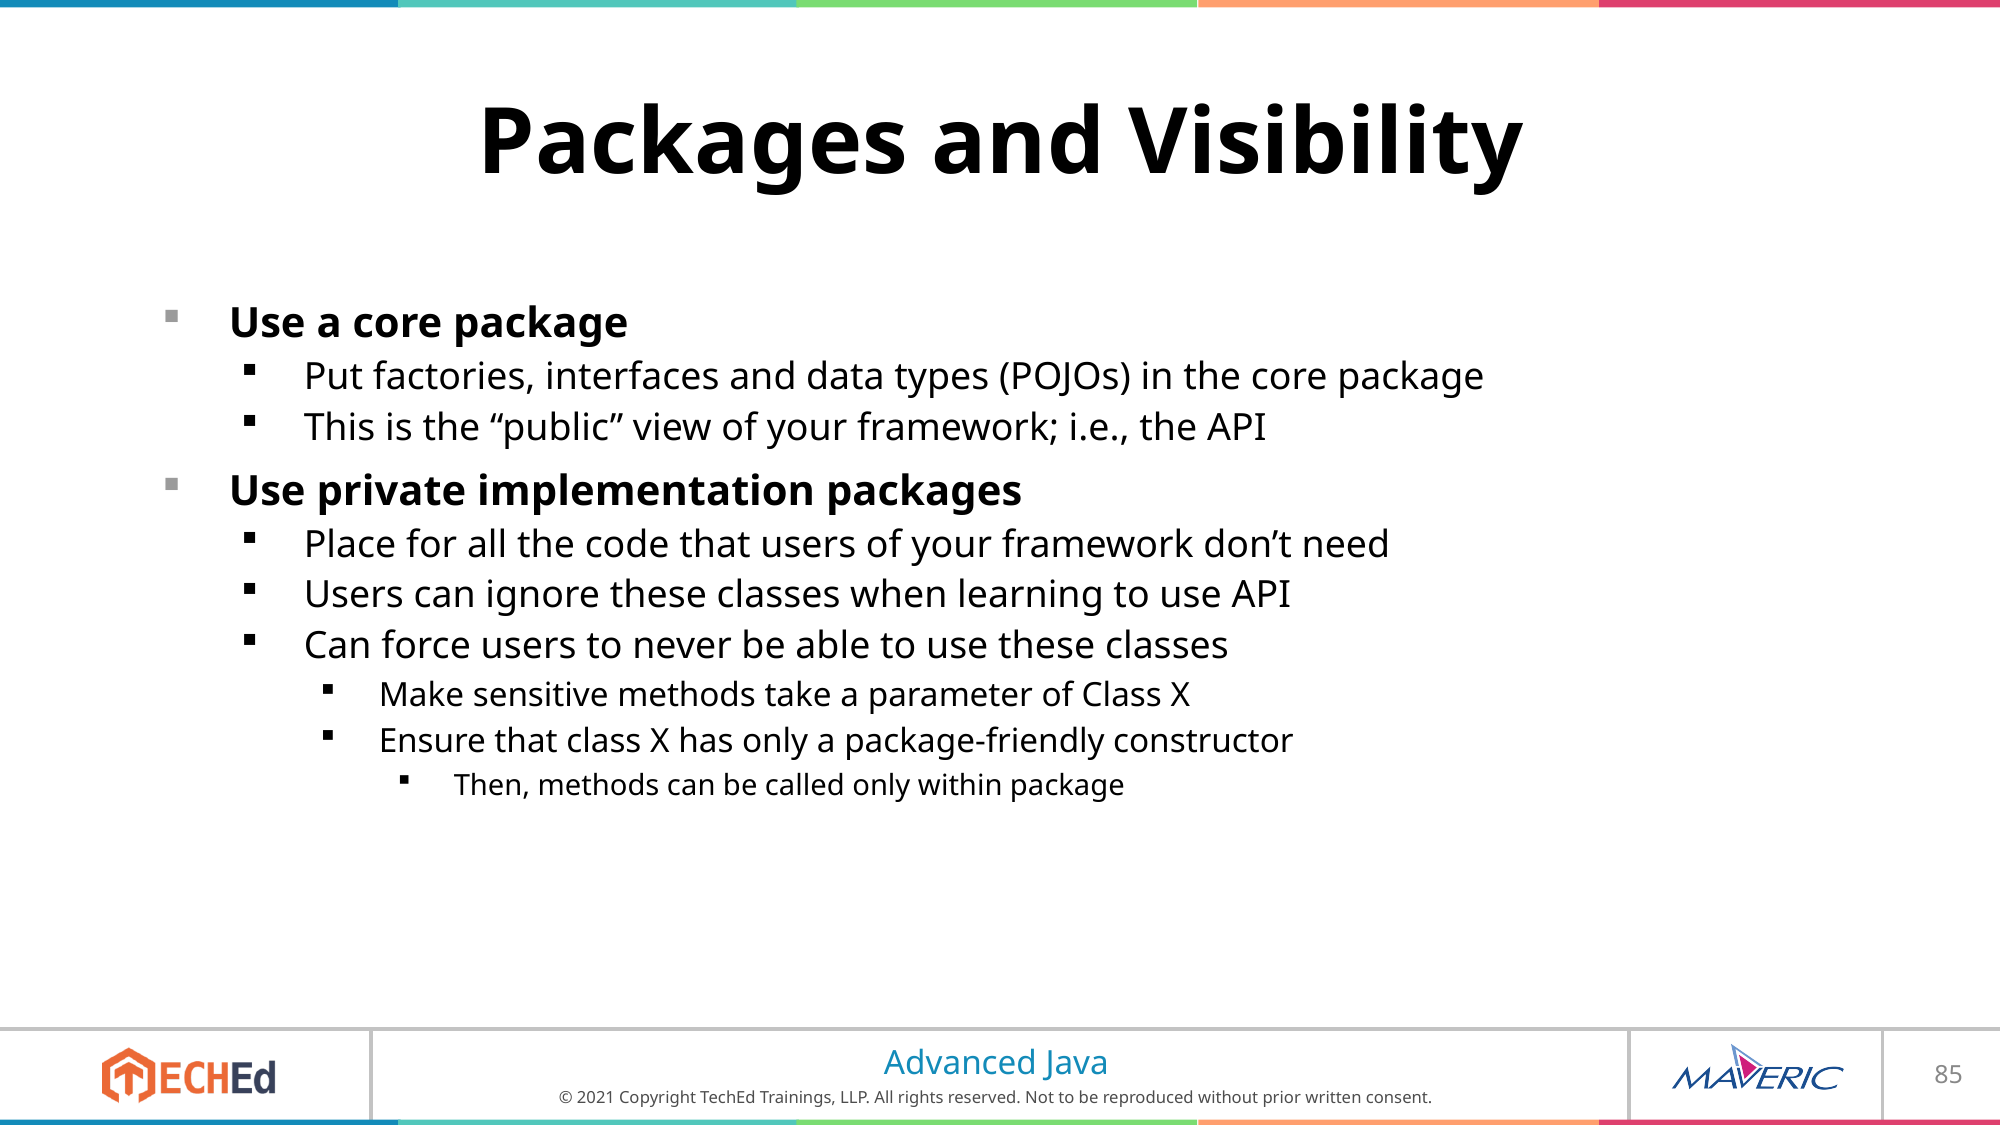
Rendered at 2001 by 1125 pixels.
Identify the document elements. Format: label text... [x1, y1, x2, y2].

list Use a core package Put factories, interfaces and data types (POJOs) in the core package This is the “public” view of your framework; i.e., the API Use private implementation packages Place for all the code that users of your framework don’t need Users can ignore these classes when learning to use API Can force users to never be able to use these classes Make sensitive methods take a parameter of Class X Ensure that class X has only a package-friendly constructor Then, methods can be called only within package [138, 294, 1864, 965]
title Packages and Visibility [138, 68, 1864, 219]
picture [1662, 1018, 1852, 1119]
picture [102, 1047, 276, 1110]
